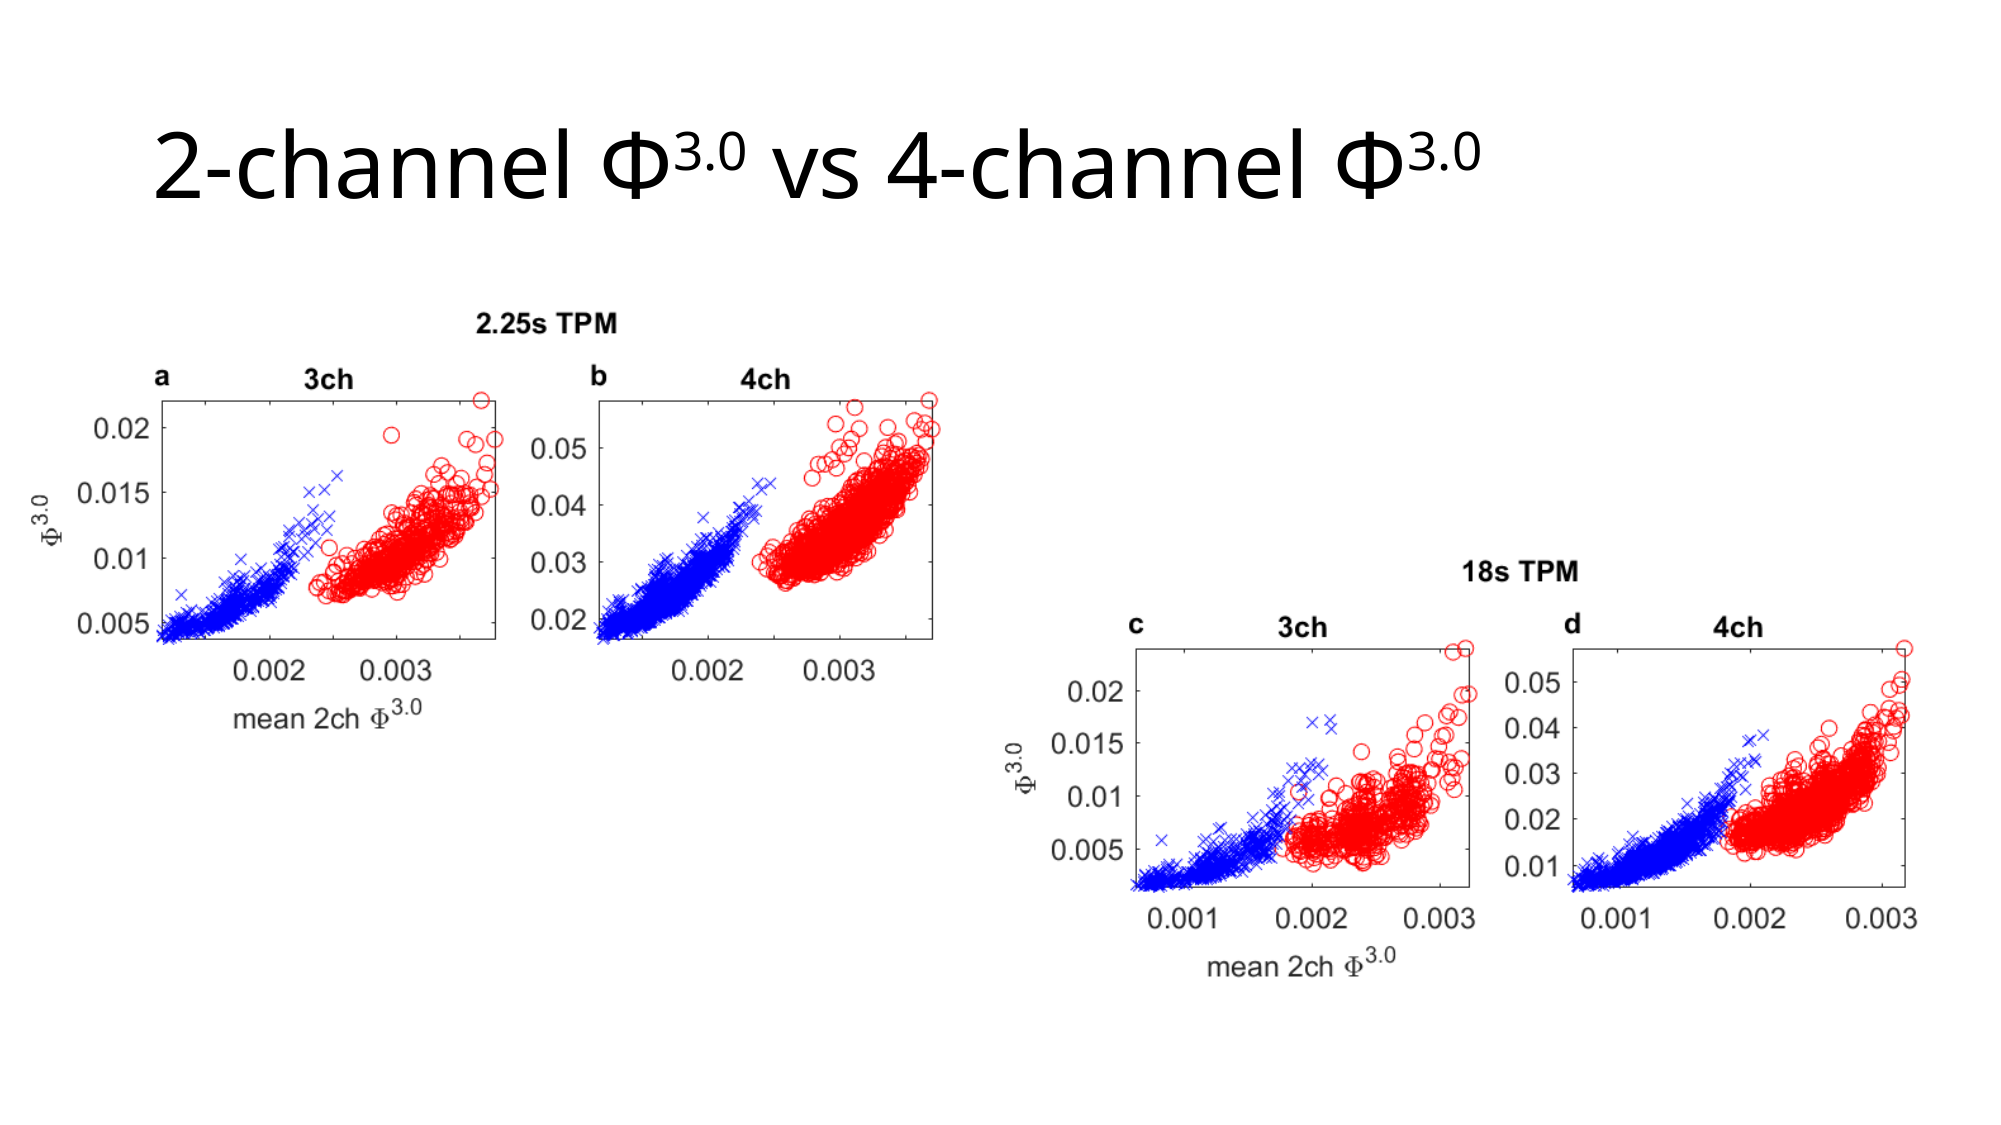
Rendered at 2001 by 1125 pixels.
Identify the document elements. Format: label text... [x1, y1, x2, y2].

picture [999, 525, 1949, 996]
title 2-channel Φ3.0 vs 4-channel Φ3.0 [137, 59, 1863, 278]
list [0, 277, 949, 748]
